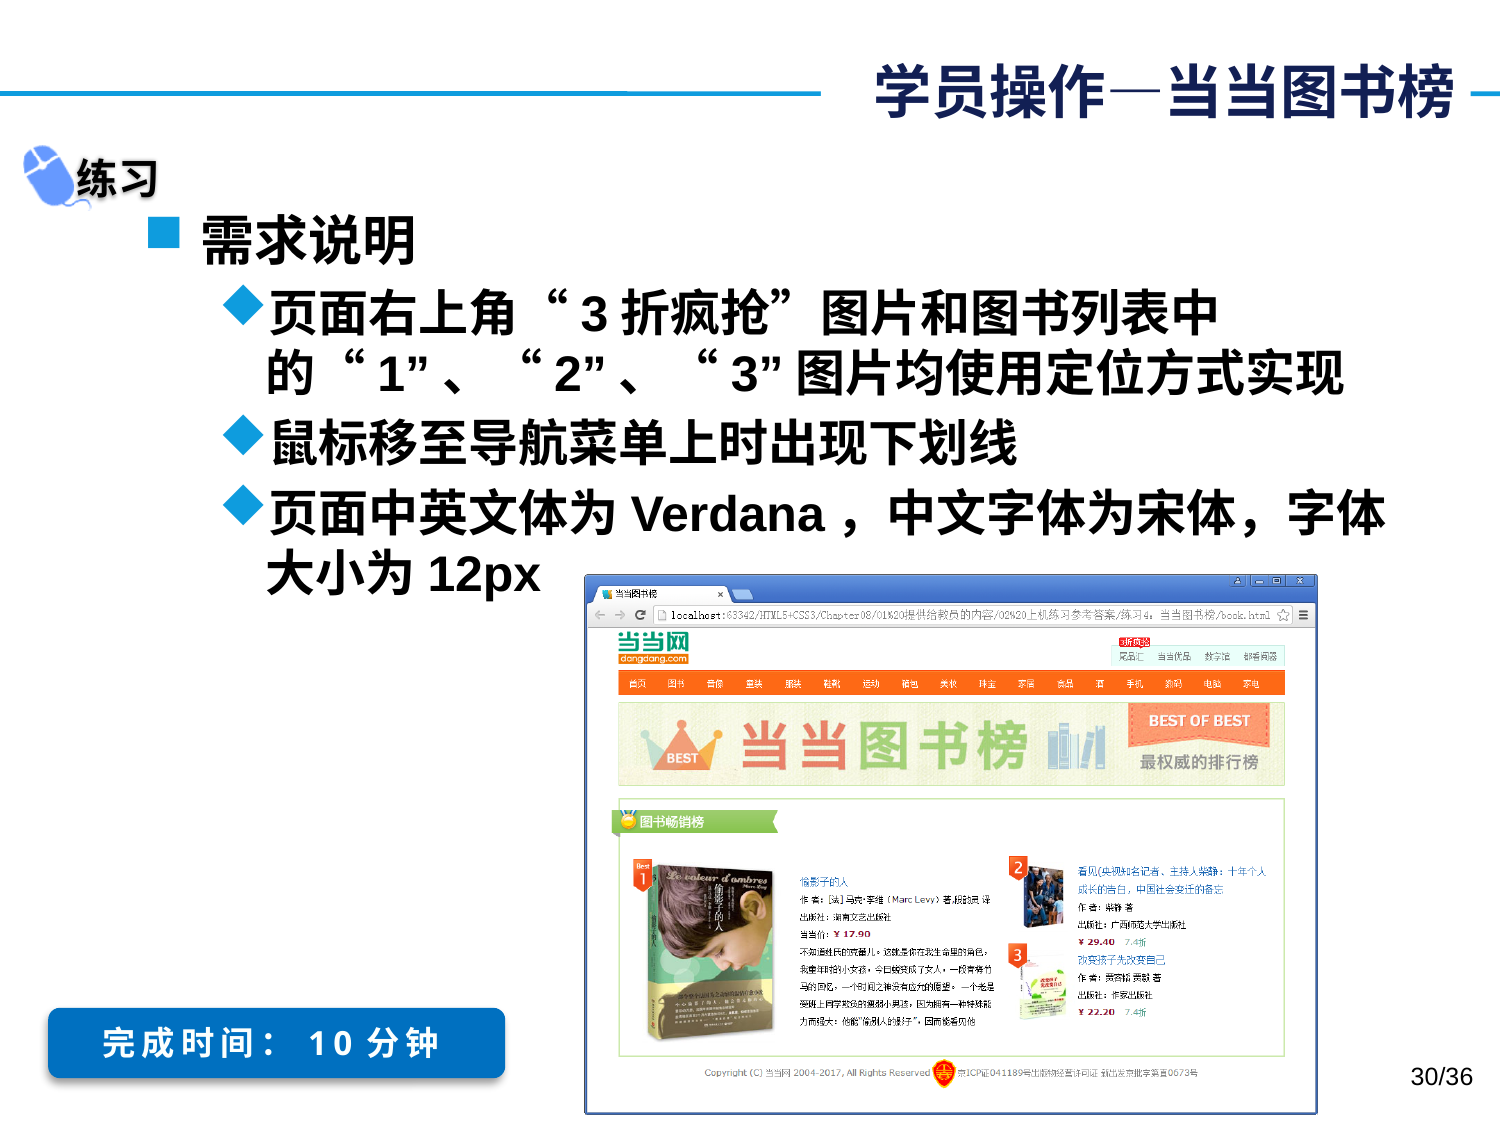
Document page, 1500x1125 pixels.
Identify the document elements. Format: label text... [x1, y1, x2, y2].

list 需求说明 页面右上角“3折疯抢”图片和图书列表中的“1”、“2”、“3”图片均使用定位方式实现 鼠标移至导航菜单上时出现下划线 页面中英文体为Verdana，中文字体为宋体，字体大小为12px [128, 199, 1447, 1043]
title 学员操作—当当图书榜 [820, 46, 1471, 133]
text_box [47, 1007, 506, 1079]
picture [584, 574, 1319, 1115]
slide_number /36 [1323, 1053, 1489, 1114]
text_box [23, 144, 176, 212]
